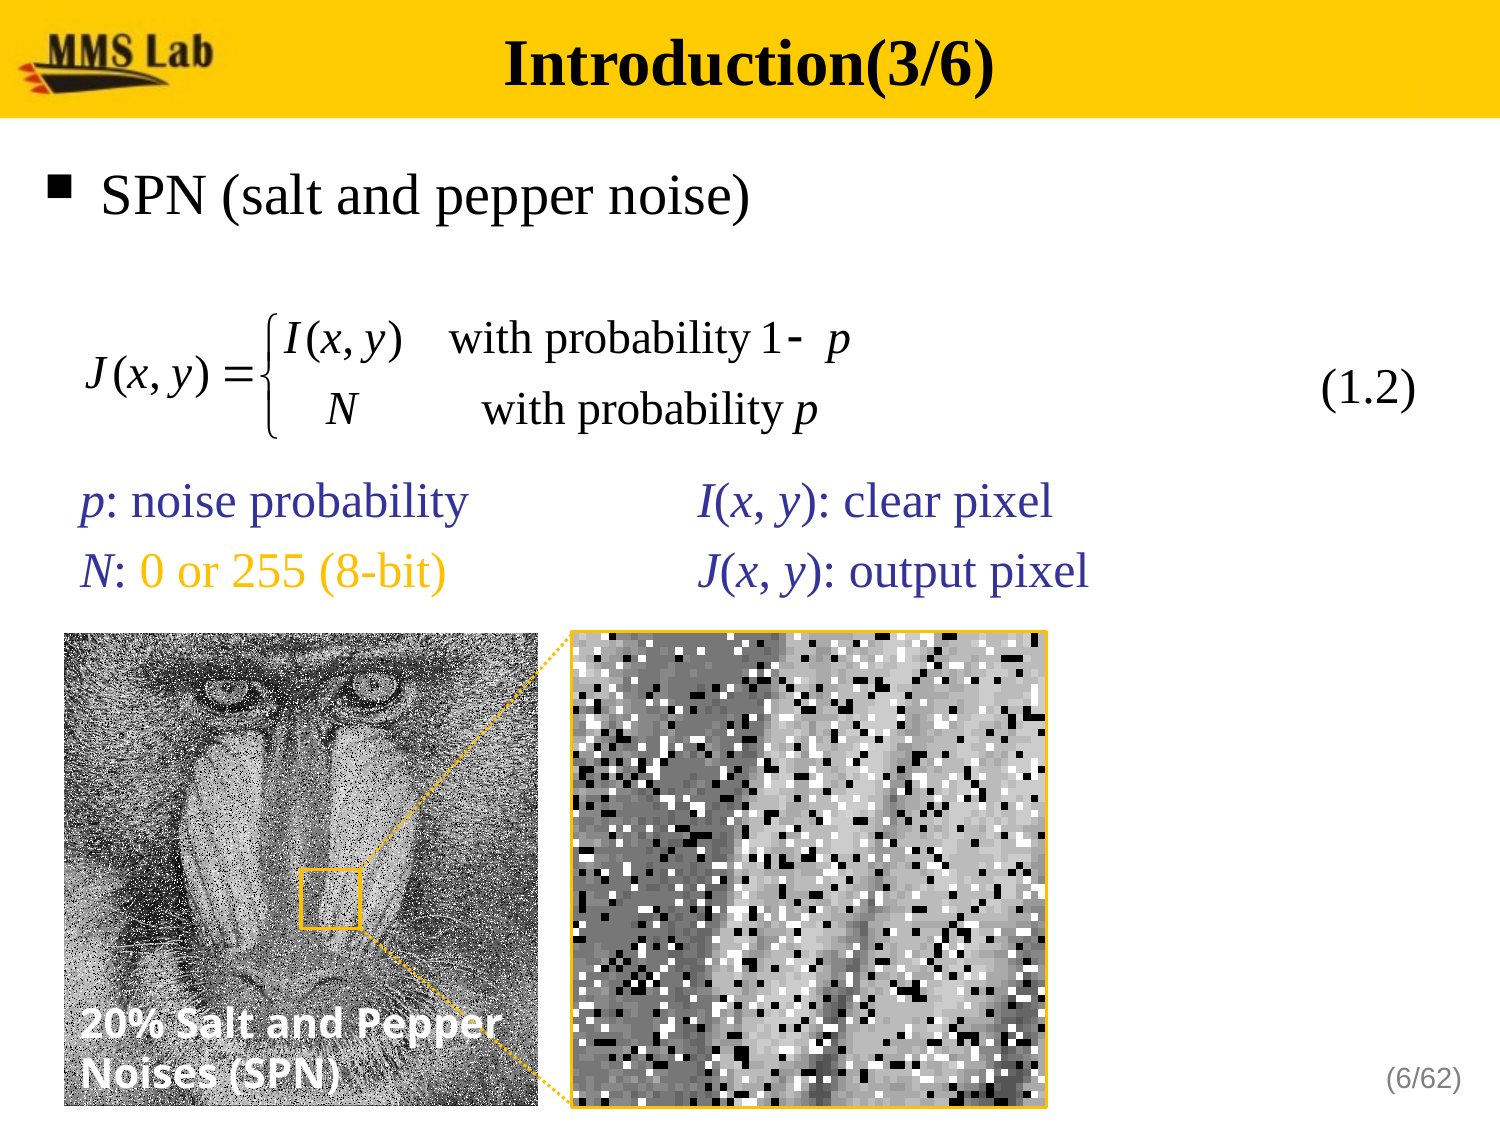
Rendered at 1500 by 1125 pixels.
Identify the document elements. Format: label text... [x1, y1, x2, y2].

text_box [75, 305, 861, 448]
picture [0, 119, 1500, 1107]
title Introduction(3/6) [0, 0, 1500, 119]
text_box (1.2) [1305, 346, 1432, 422]
picture [572, 632, 1046, 1106]
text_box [359, 632, 574, 870]
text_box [359, 928, 574, 1106]
list SPN (salt and pepper noise) [29, 148, 1483, 1022]
